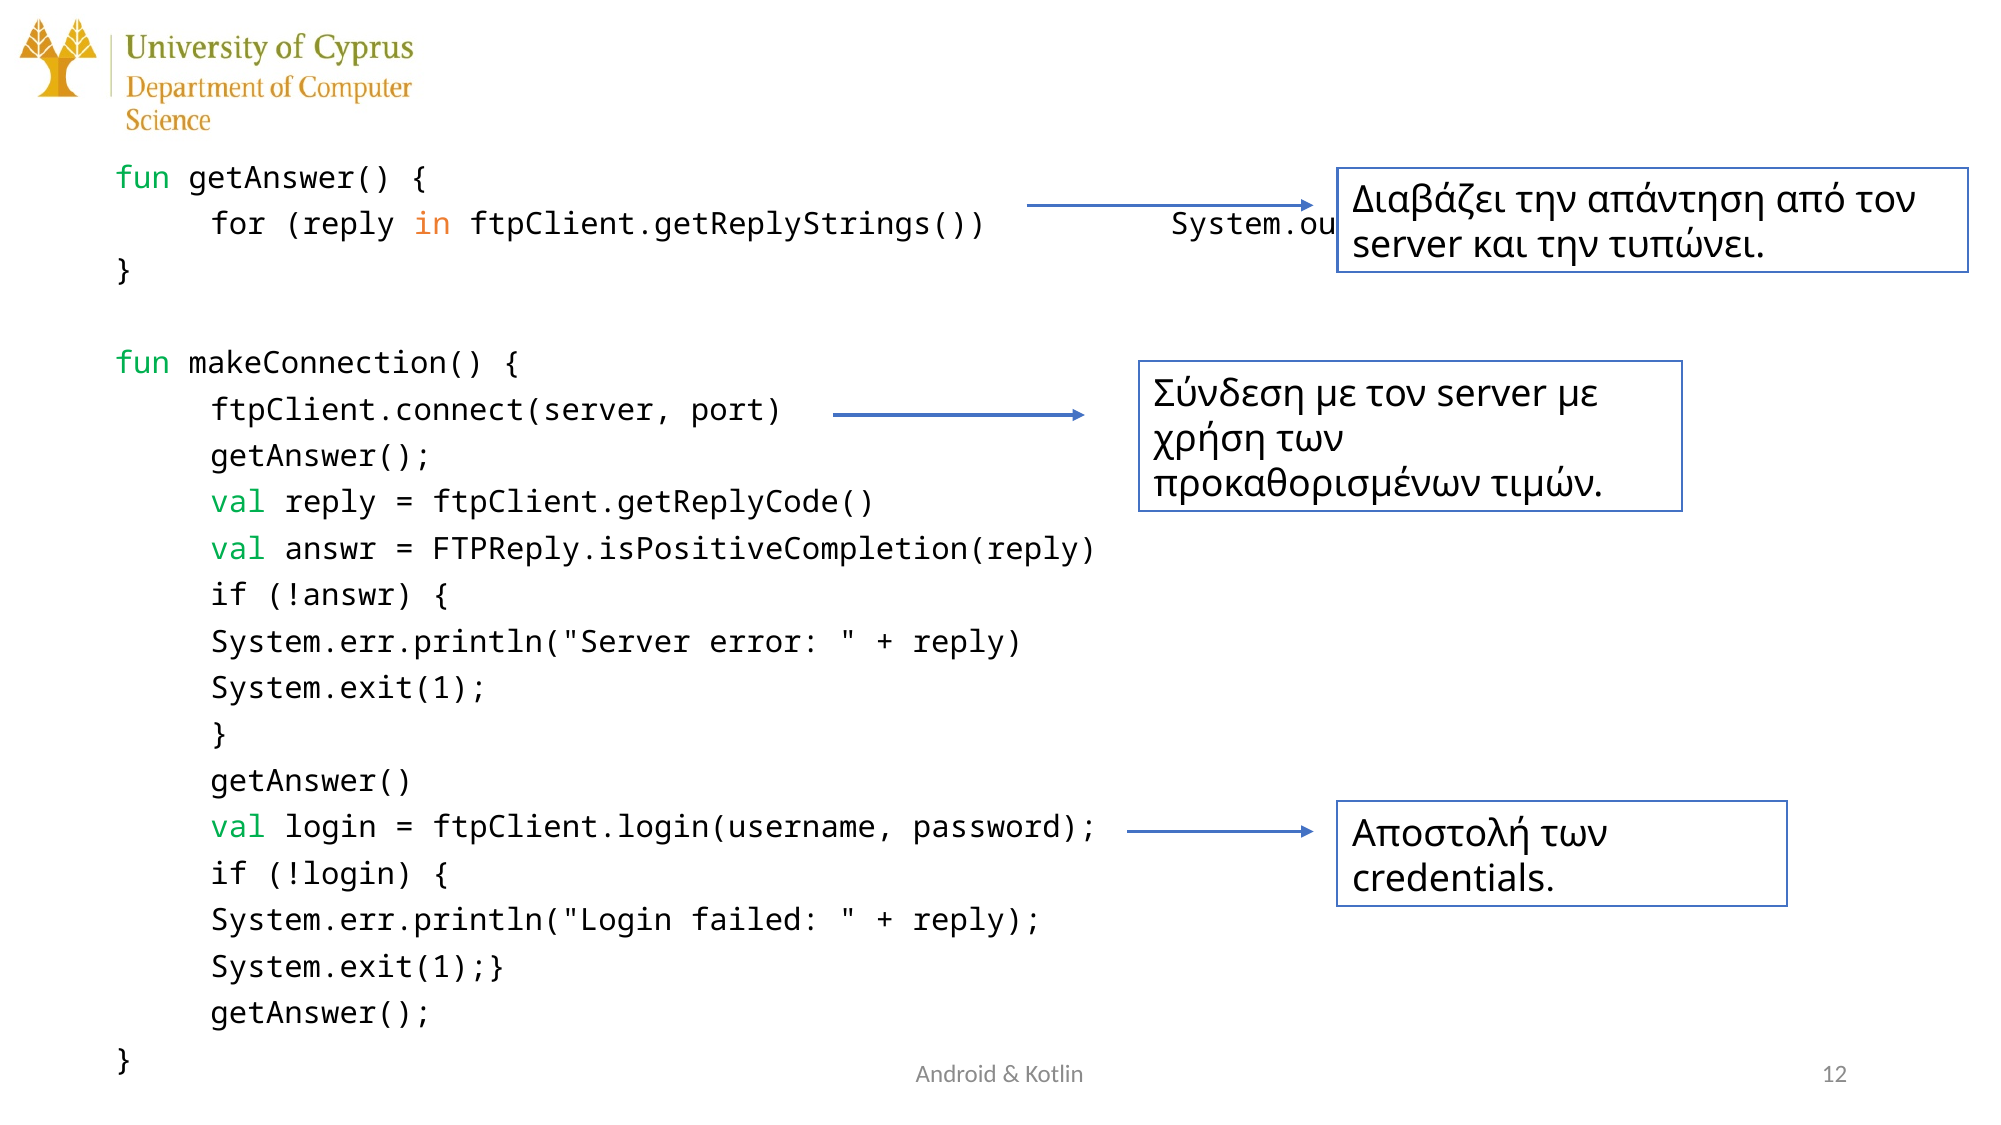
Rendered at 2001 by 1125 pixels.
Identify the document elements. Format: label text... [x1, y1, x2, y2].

picture [0, 0, 439, 169]
text_box Σύνδεση με τον server με χρήση των προκαθορισμένων τιμών. [1138, 360, 1683, 512]
text_box Αποστολή των credentials. [1336, 800, 1788, 907]
text_box Διαβάζει την απάντηση από τον server και την τυπώνει. [1336, 167, 1969, 273]
list fun getAnswer() { for (reply in ftpClient.getReplyStrings()) System.out.println(reply) } fun makeConnection() { ftpClient.connect(server, port) getAnswer(); val reply = ftpClient.getReplyCode() val answr = FTPReply.isPositiveCompletion(reply) if (!answr) { System.err.println("Server error: " + reply) System.exit(1); } getAnswer() val login = ftpClient.login(username, password); if (!login) { System.err.println("Login failed: " + reply); System.exit(1);} getAnswer(); } [99, 154, 1969, 1103]
